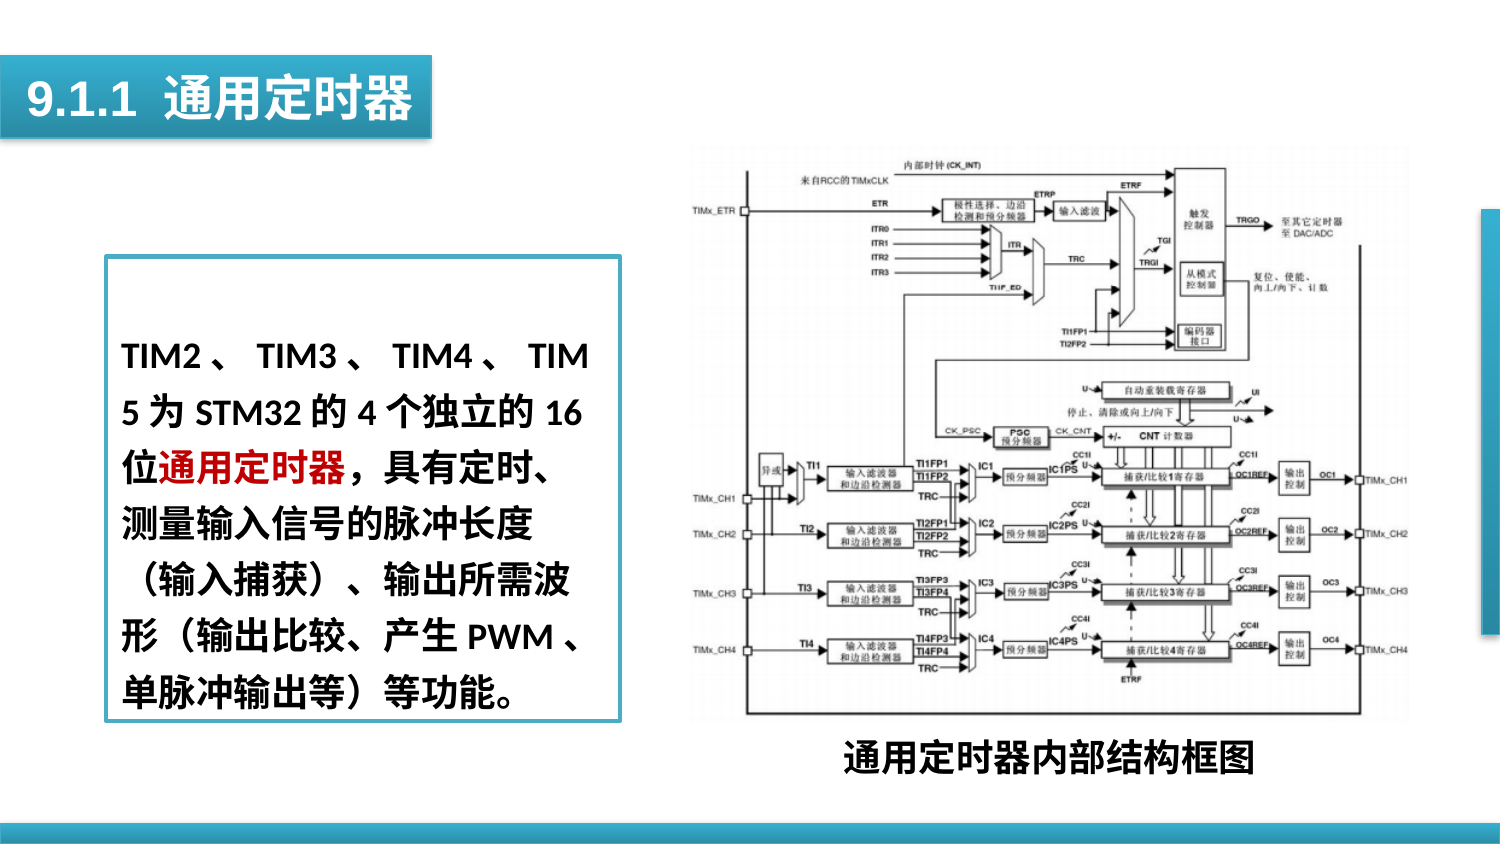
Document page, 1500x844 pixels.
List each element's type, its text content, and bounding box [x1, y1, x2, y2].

text_box [0, 55, 432, 139]
text_box 9.1.1 通用定时器 [11, 59, 429, 134]
text_box TIM2、TIM3、TIM4、TIM5为STM32的4个独立的16位通用定时器，具有定时、测量输入信号的脉冲长度（输入捕获）、输出所需波形（输出比较、产生PWM、单脉冲输出等）等功能。 [104, 254, 622, 723]
text_box 通用定时器内部结构框图 [828, 732, 1272, 787]
picture [690, 144, 1410, 723]
